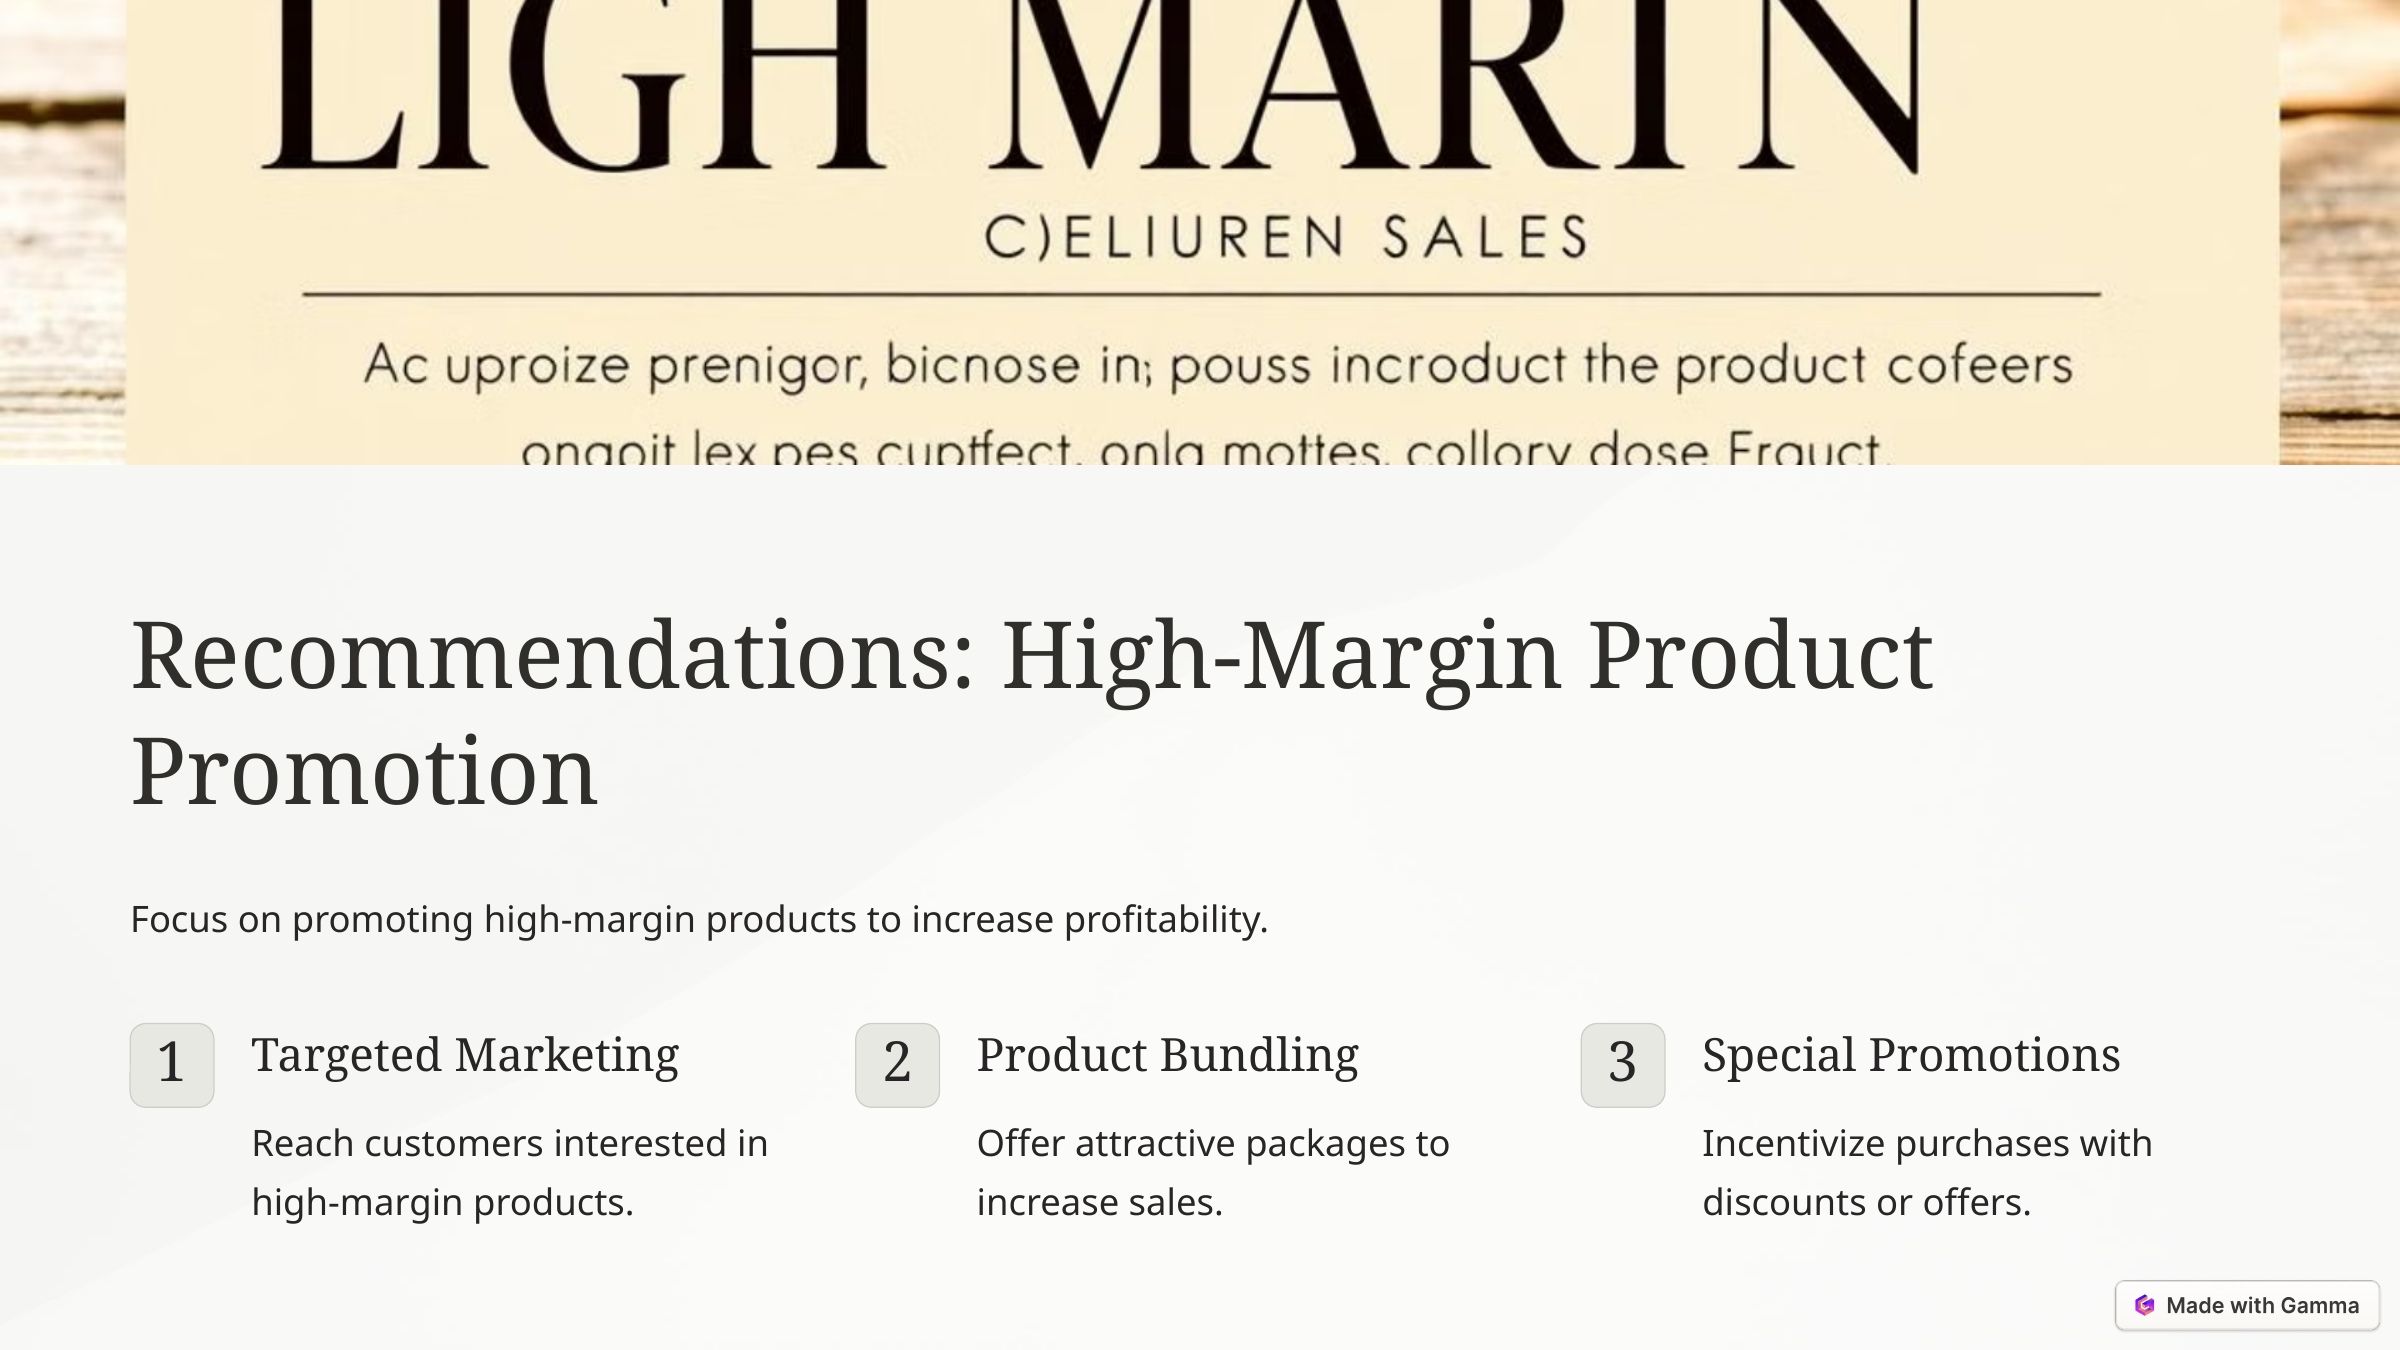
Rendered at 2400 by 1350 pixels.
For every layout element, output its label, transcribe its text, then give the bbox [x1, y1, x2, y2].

text_box [130, 1023, 214, 1108]
text_box Incentivize purchases with discounts or offers. [1702, 1103, 2270, 1223]
text_box Product Bundling [976, 1023, 1442, 1082]
text_box 2 [881, 1037, 914, 1094]
text_box 1 [160, 1037, 184, 1094]
text_box Reach customers interested in high-margin products. [251, 1103, 819, 1223]
text_box Targeted Marketing [251, 1023, 717, 1082]
text_box [1581, 1023, 1666, 1108]
text_box Focus on promoting high-margin products to increase profitability. [130, 880, 2270, 940]
picture [2106, 1271, 2389, 1339]
text_box Recommendations: High-Margin Product Promotion [130, 591, 2270, 825]
text_box 3 [1607, 1037, 1639, 1094]
text_box Offer attractive packages to increase sales. [976, 1103, 1545, 1223]
text_box [855, 1023, 940, 1108]
picture [0, 0, 2400, 466]
text_box Special Promotions [1702, 1023, 2168, 1082]
